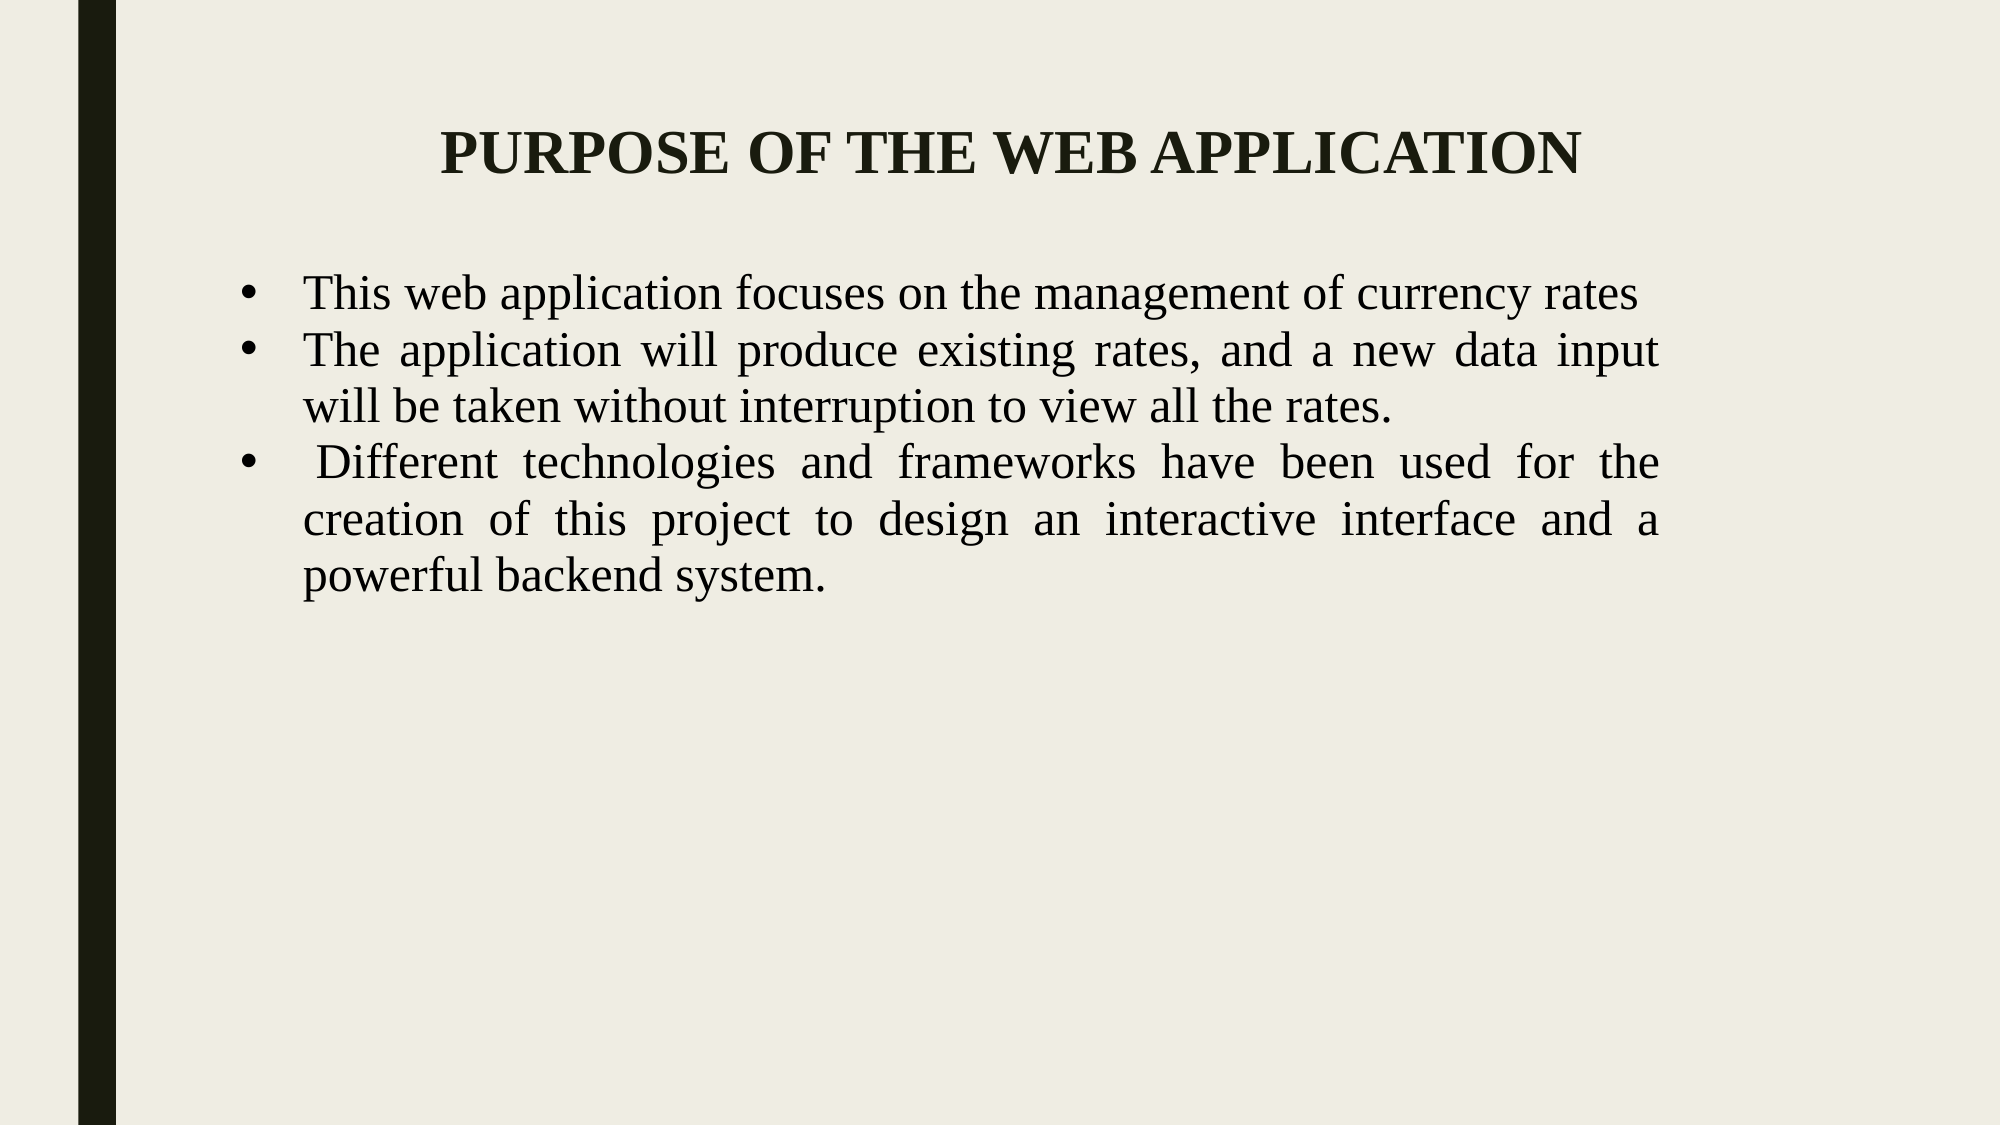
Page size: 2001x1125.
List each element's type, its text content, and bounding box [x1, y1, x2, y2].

list This web application focuses on the management of currency rates The application will produce existing rates, and a new data input will be taken without interruption to view all the rates. Different technologies and frameworks have been used for the creation of this project to design an interactive interface and a powerful backend system. [225, 256, 1677, 845]
title PURPOSE OF THE WEB APPLICATION [225, 112, 1800, 257]
